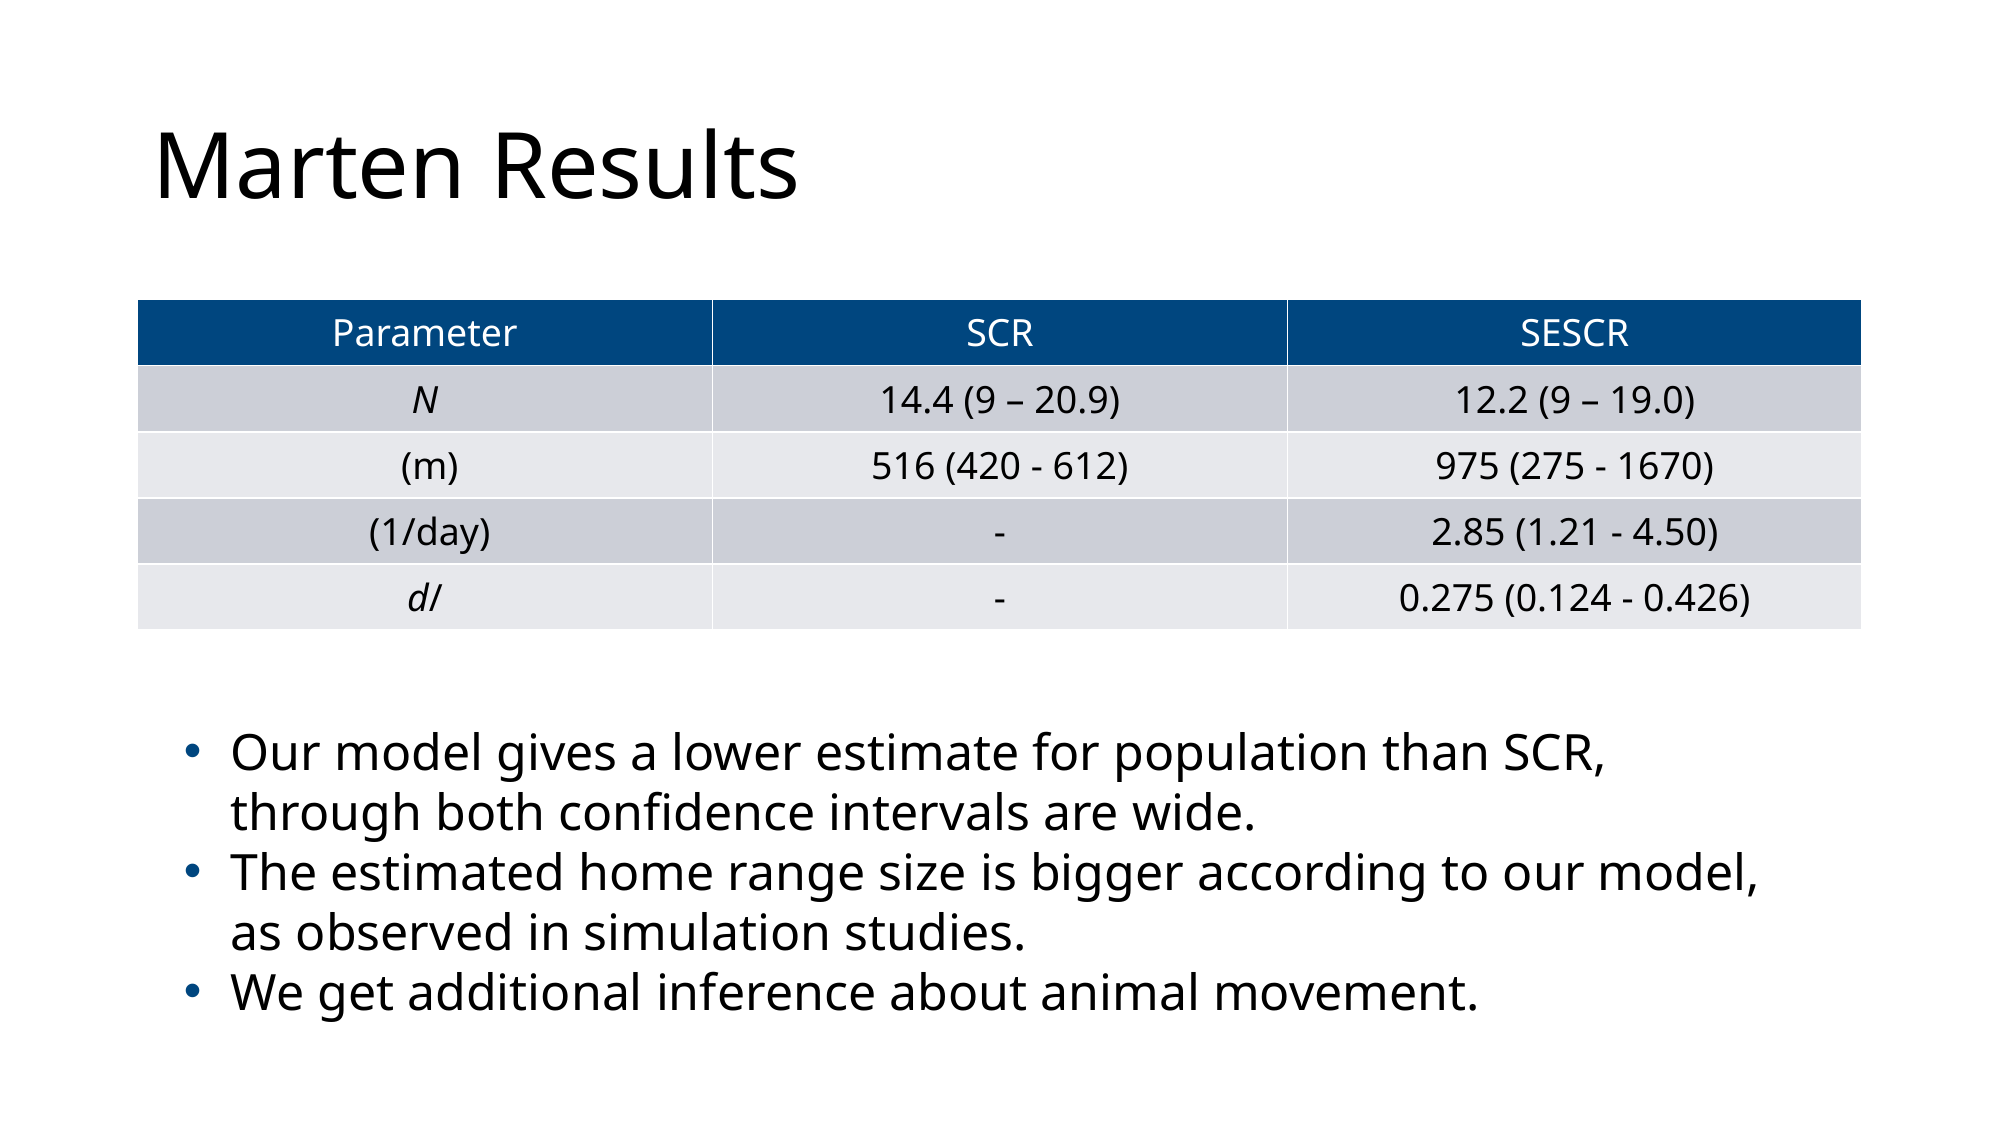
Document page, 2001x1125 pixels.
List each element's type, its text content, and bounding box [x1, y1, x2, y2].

text_box Our model gives a lower estimate for population than SCR, through both confidence intervals are wide. The estimated home range size is bigger according to our model, as observed in simulation studies. We get additional inference about animal movement. [169, 713, 1818, 1074]
title Marten Results [137, 59, 1863, 278]
